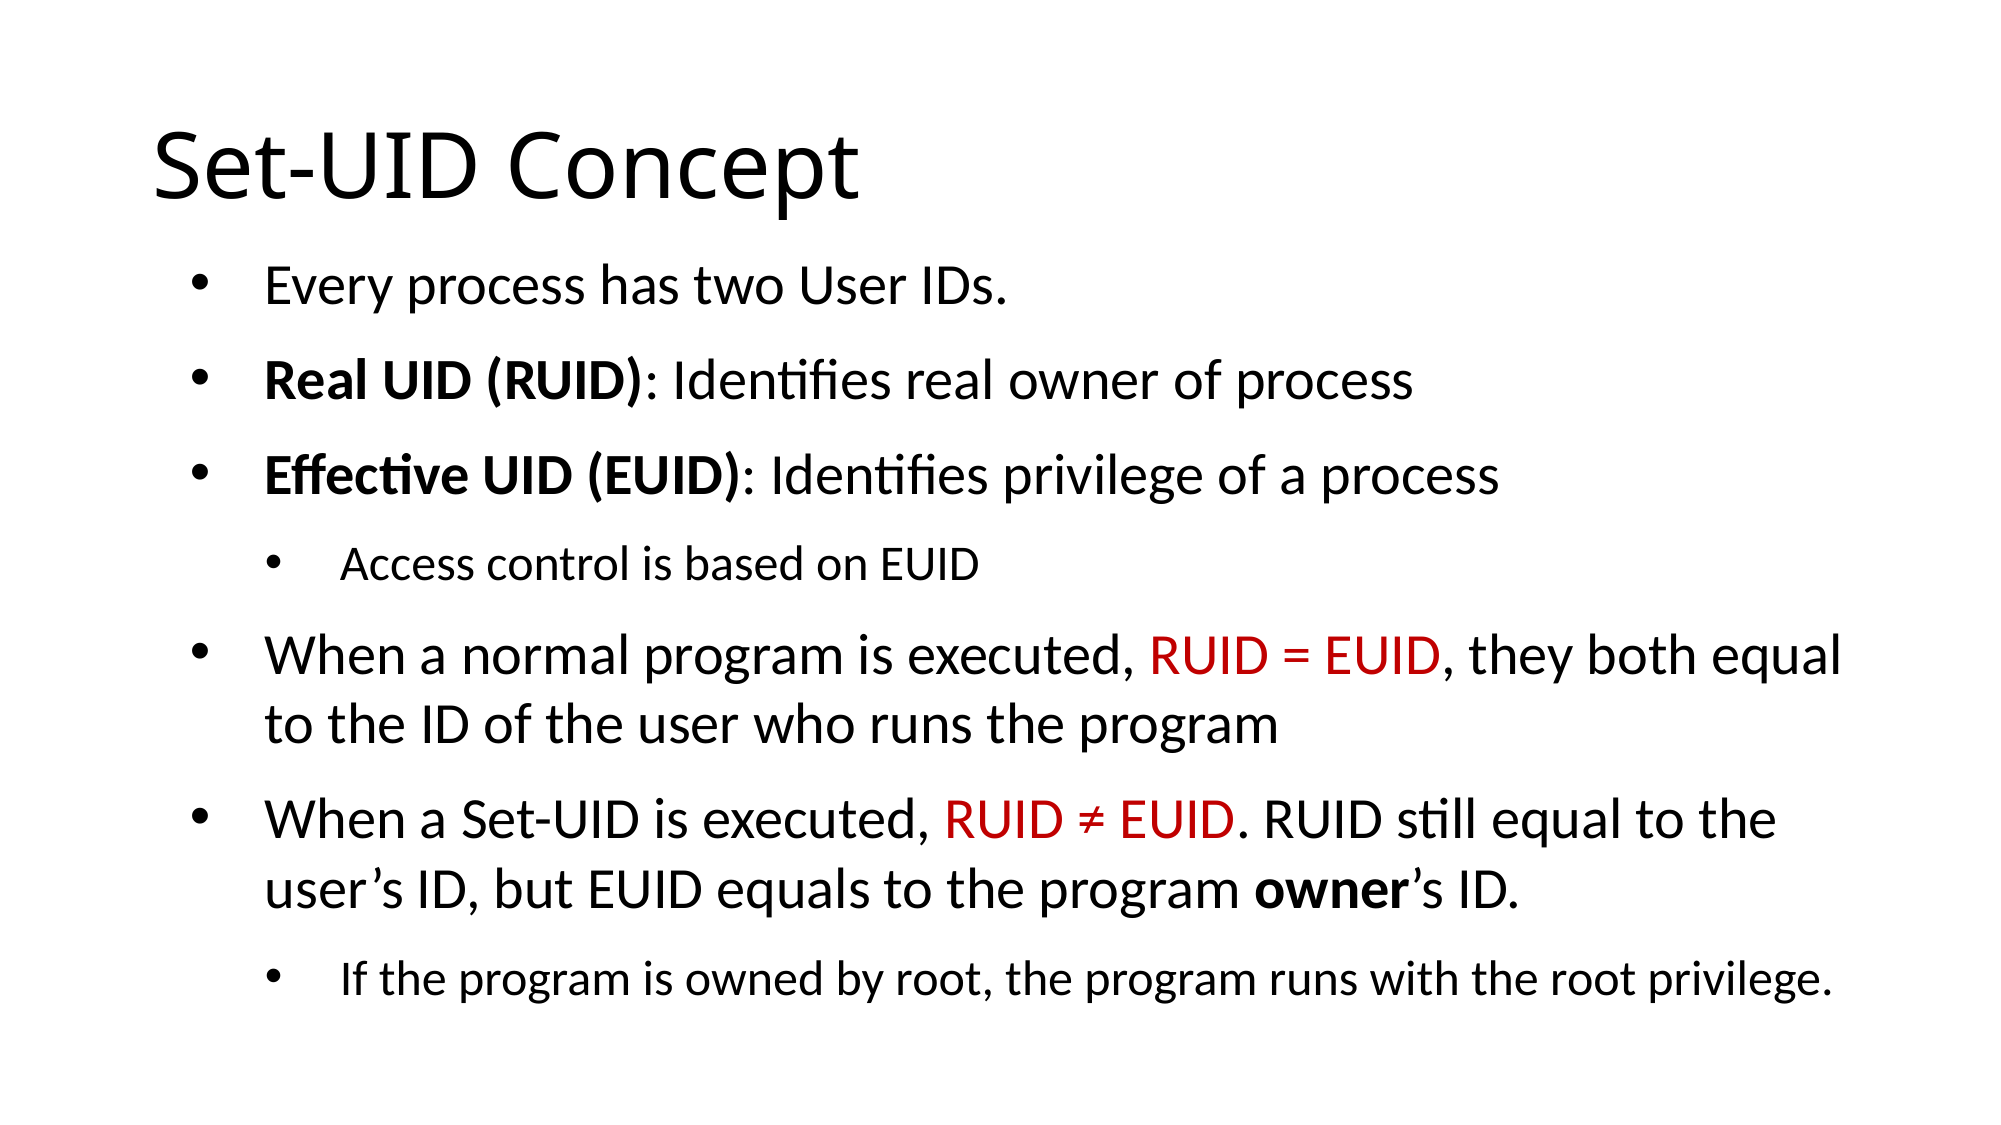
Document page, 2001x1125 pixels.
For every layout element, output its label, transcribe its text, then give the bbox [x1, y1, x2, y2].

title Set-UID Concept [137, 59, 1863, 238]
list Every process has two User IDs. Real UID (RUID): Identifies real owner of process Effective UID (EUID): Identifies privilege of a process Access control is based on EUID When a normal program is executed, RUID = EUID, they both equal to the ID of the user who runs the program When a Set-UID is executed, RUID ≠ EUID. RUID still equal to the user’s ID, but EUID equals to the program owner’s ID. If the program is owned by root, the program runs with the root privilege. [137, 238, 1863, 1016]
